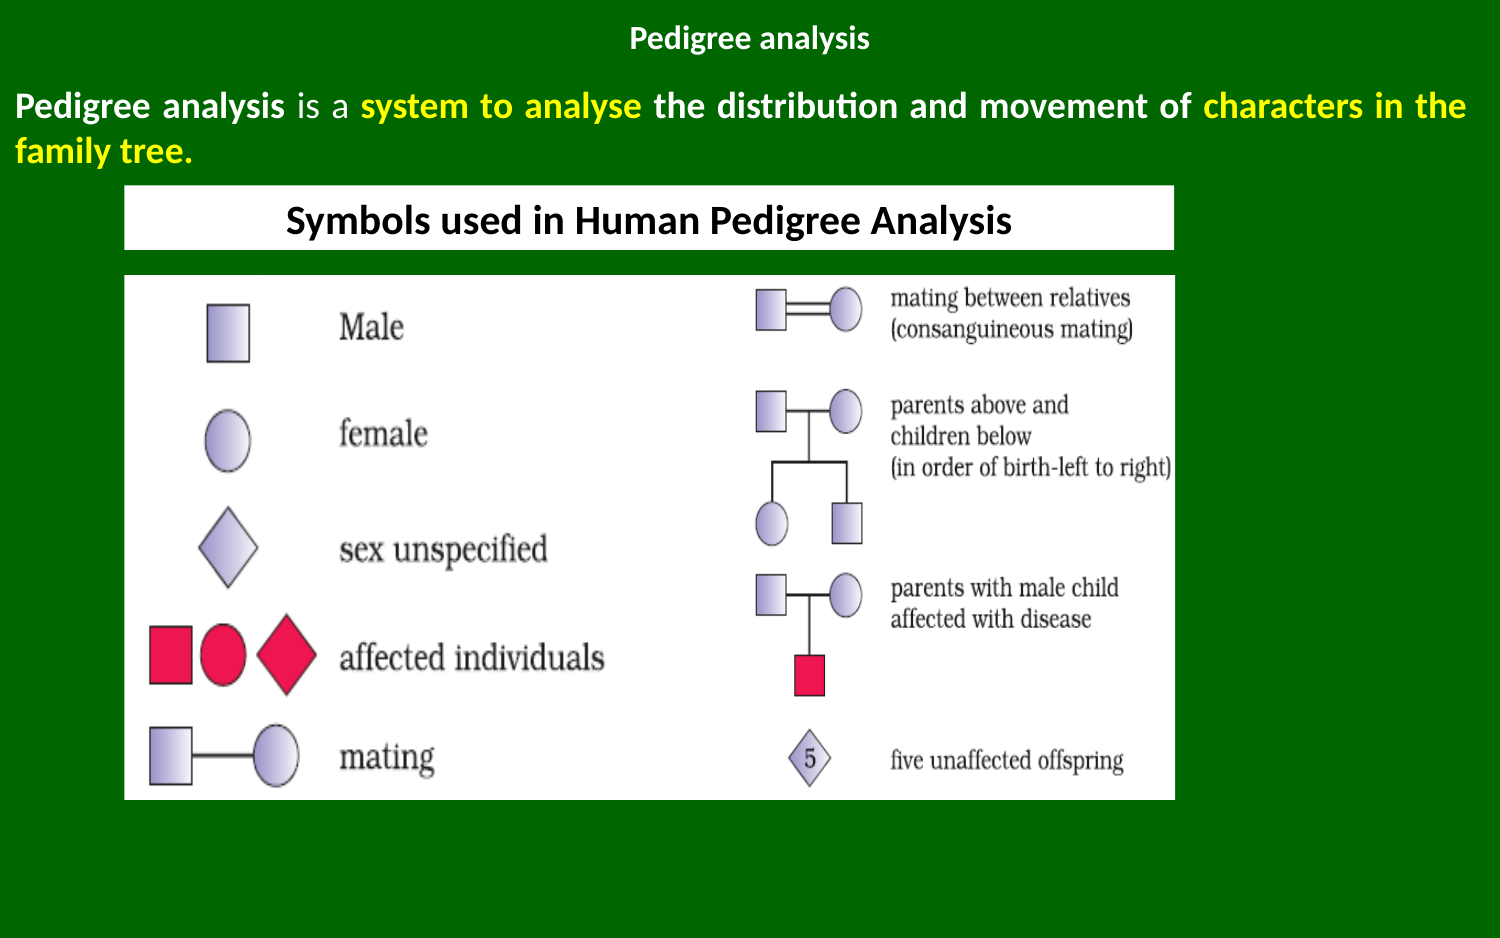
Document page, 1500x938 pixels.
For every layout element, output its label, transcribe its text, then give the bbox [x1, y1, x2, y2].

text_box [124, 184, 1176, 800]
title Pedigree analysis [0, 8, 1500, 64]
list Pedigree analysis is a system to analyse the distribution and movement of characters in the family tree. [0, 73, 1483, 233]
